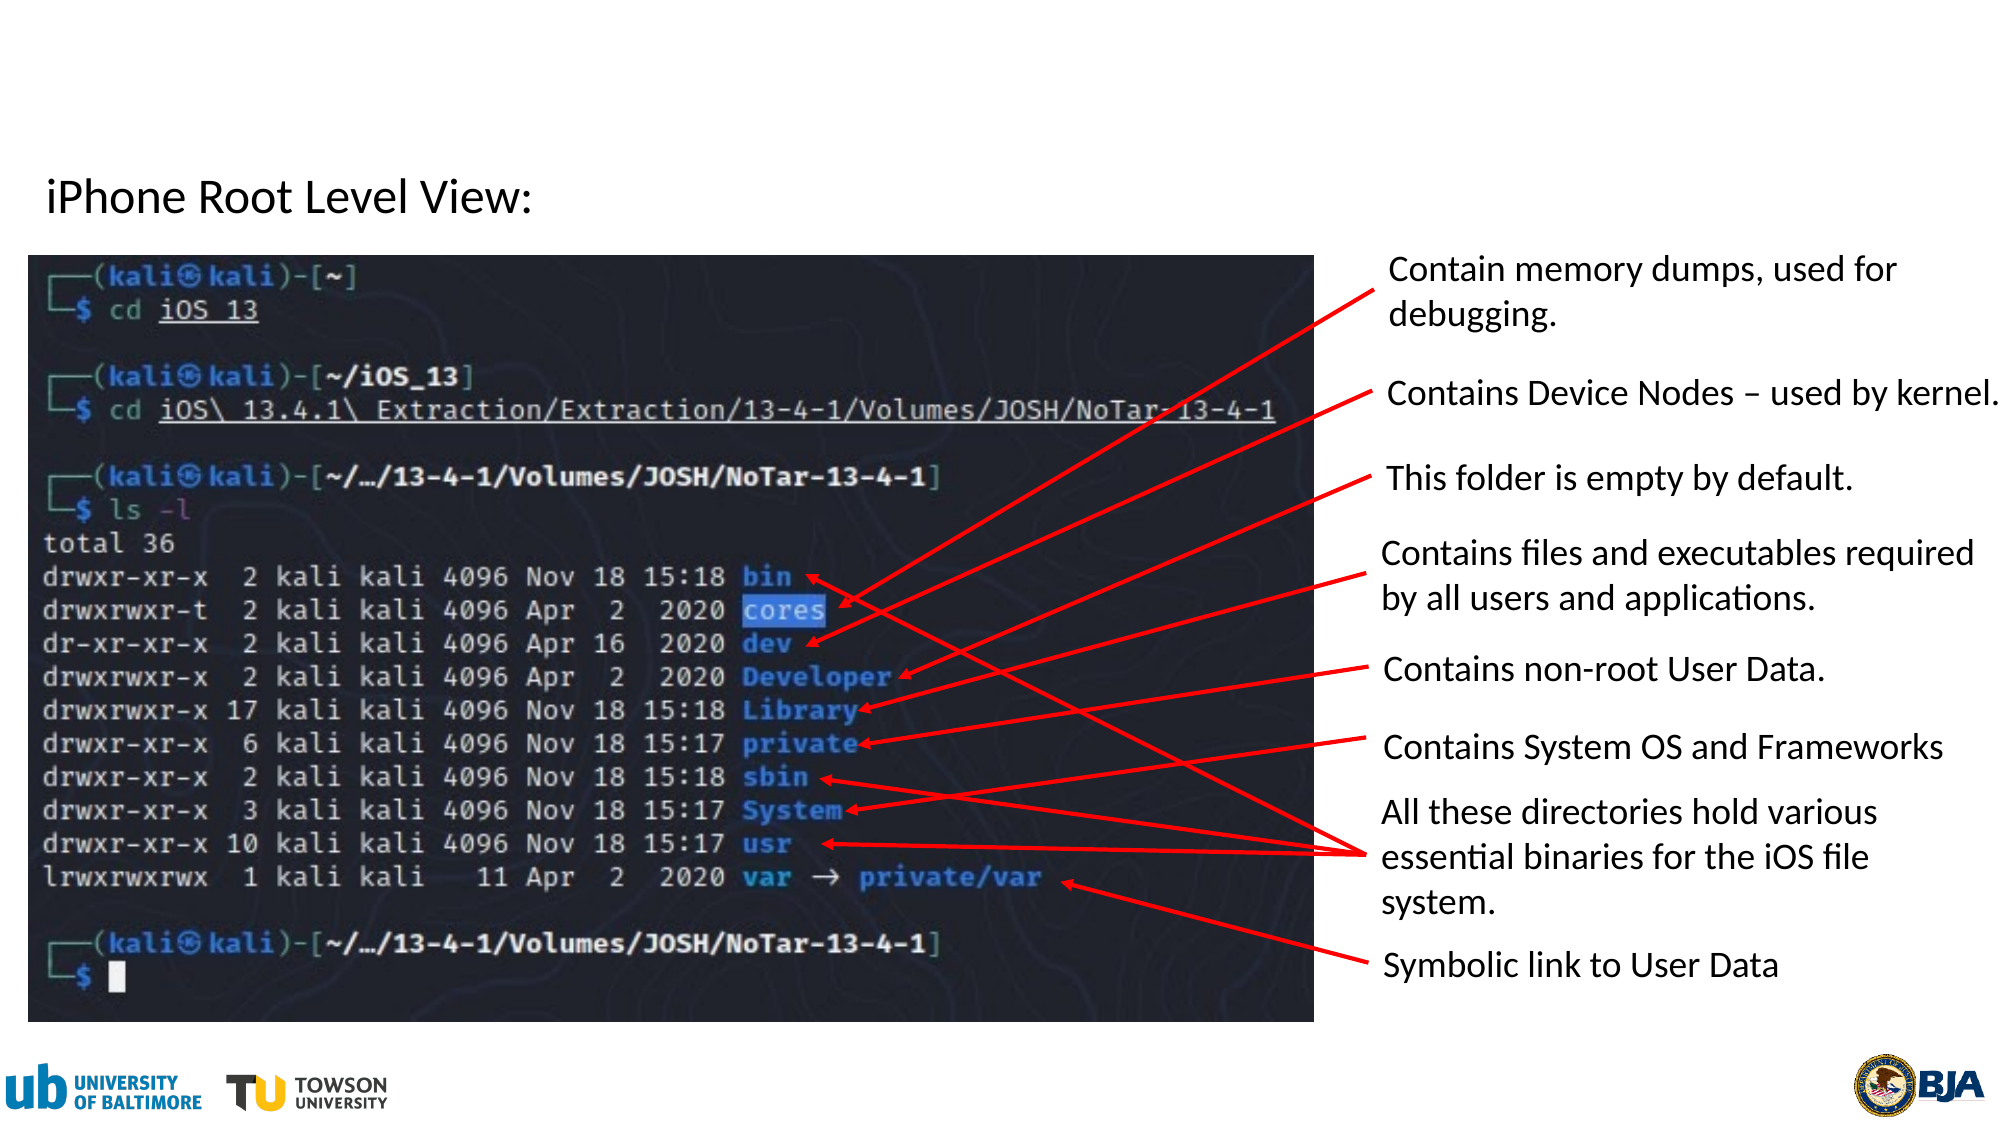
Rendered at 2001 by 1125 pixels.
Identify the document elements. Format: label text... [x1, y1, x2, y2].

text_box All these directories hold various essential binaries for the iOS file system. [1366, 779, 1932, 930]
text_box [837, 289, 1374, 609]
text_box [897, 647, 1369, 679]
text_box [857, 647, 1367, 711]
picture [0, 1031, 407, 1125]
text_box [844, 737, 1367, 812]
text_box Symbolic link to User Data [1368, 932, 1795, 993]
picture [28, 255, 1314, 1022]
picture [1854, 1054, 1986, 1117]
text_box Contains files and executables required by all users and applications. [1369, 520, 2000, 626]
text_box iPhone Root Level View: [31, 156, 549, 231]
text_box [1060, 881, 1366, 964]
text_box Contains Device Nodes – used by kernel. [1374, 360, 2000, 421]
text_box This folder is empty by default. [1374, 445, 1870, 506]
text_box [805, 647, 1367, 856]
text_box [805, 390, 1369, 647]
text_box Contains System OS and Frameworks [1368, 714, 1960, 775]
text_box Contain memory dumps, used for debugging. [1374, 236, 2000, 342]
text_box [857, 711, 1366, 746]
text_box Contains non-root User Data. [1368, 636, 1842, 697]
